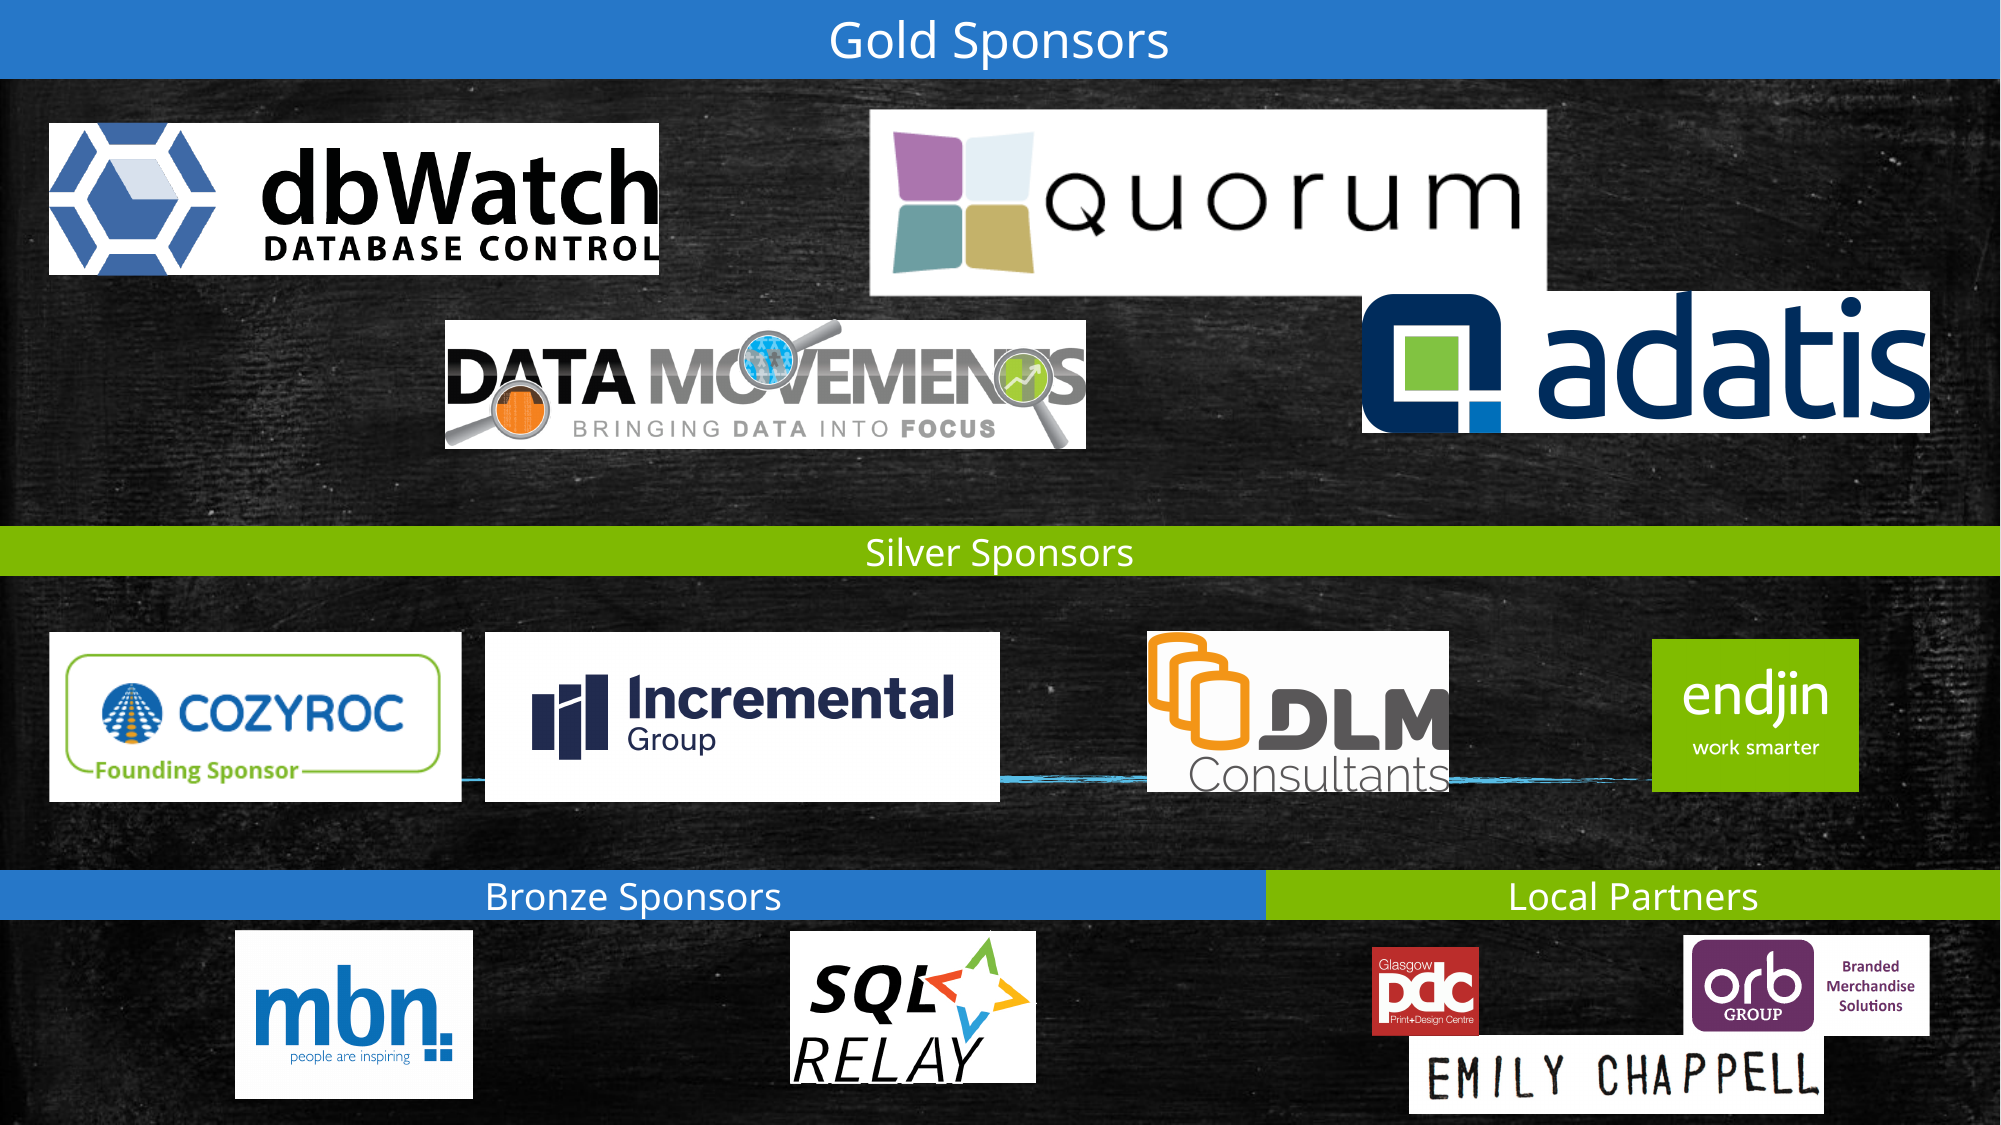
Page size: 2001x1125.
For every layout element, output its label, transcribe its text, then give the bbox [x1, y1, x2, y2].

text_box Local Partners [1266, 870, 2000, 920]
text_box Gold Sponsors [0, 0, 2000, 79]
picture [235, 930, 473, 1099]
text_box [1683, 935, 1930, 1036]
picture [445, 319, 1086, 450]
text_box Silver Sponsors [0, 526, 2000, 576]
picture [790, 930, 1037, 1084]
picture [49, 122, 659, 276]
picture [1146, 631, 1449, 792]
picture [485, 632, 1000, 802]
picture [858, 98, 1930, 433]
text_box Bronze Sponsors [0, 870, 1266, 920]
picture [1651, 639, 1859, 792]
picture [1372, 947, 1824, 1114]
picture [49, 632, 462, 802]
